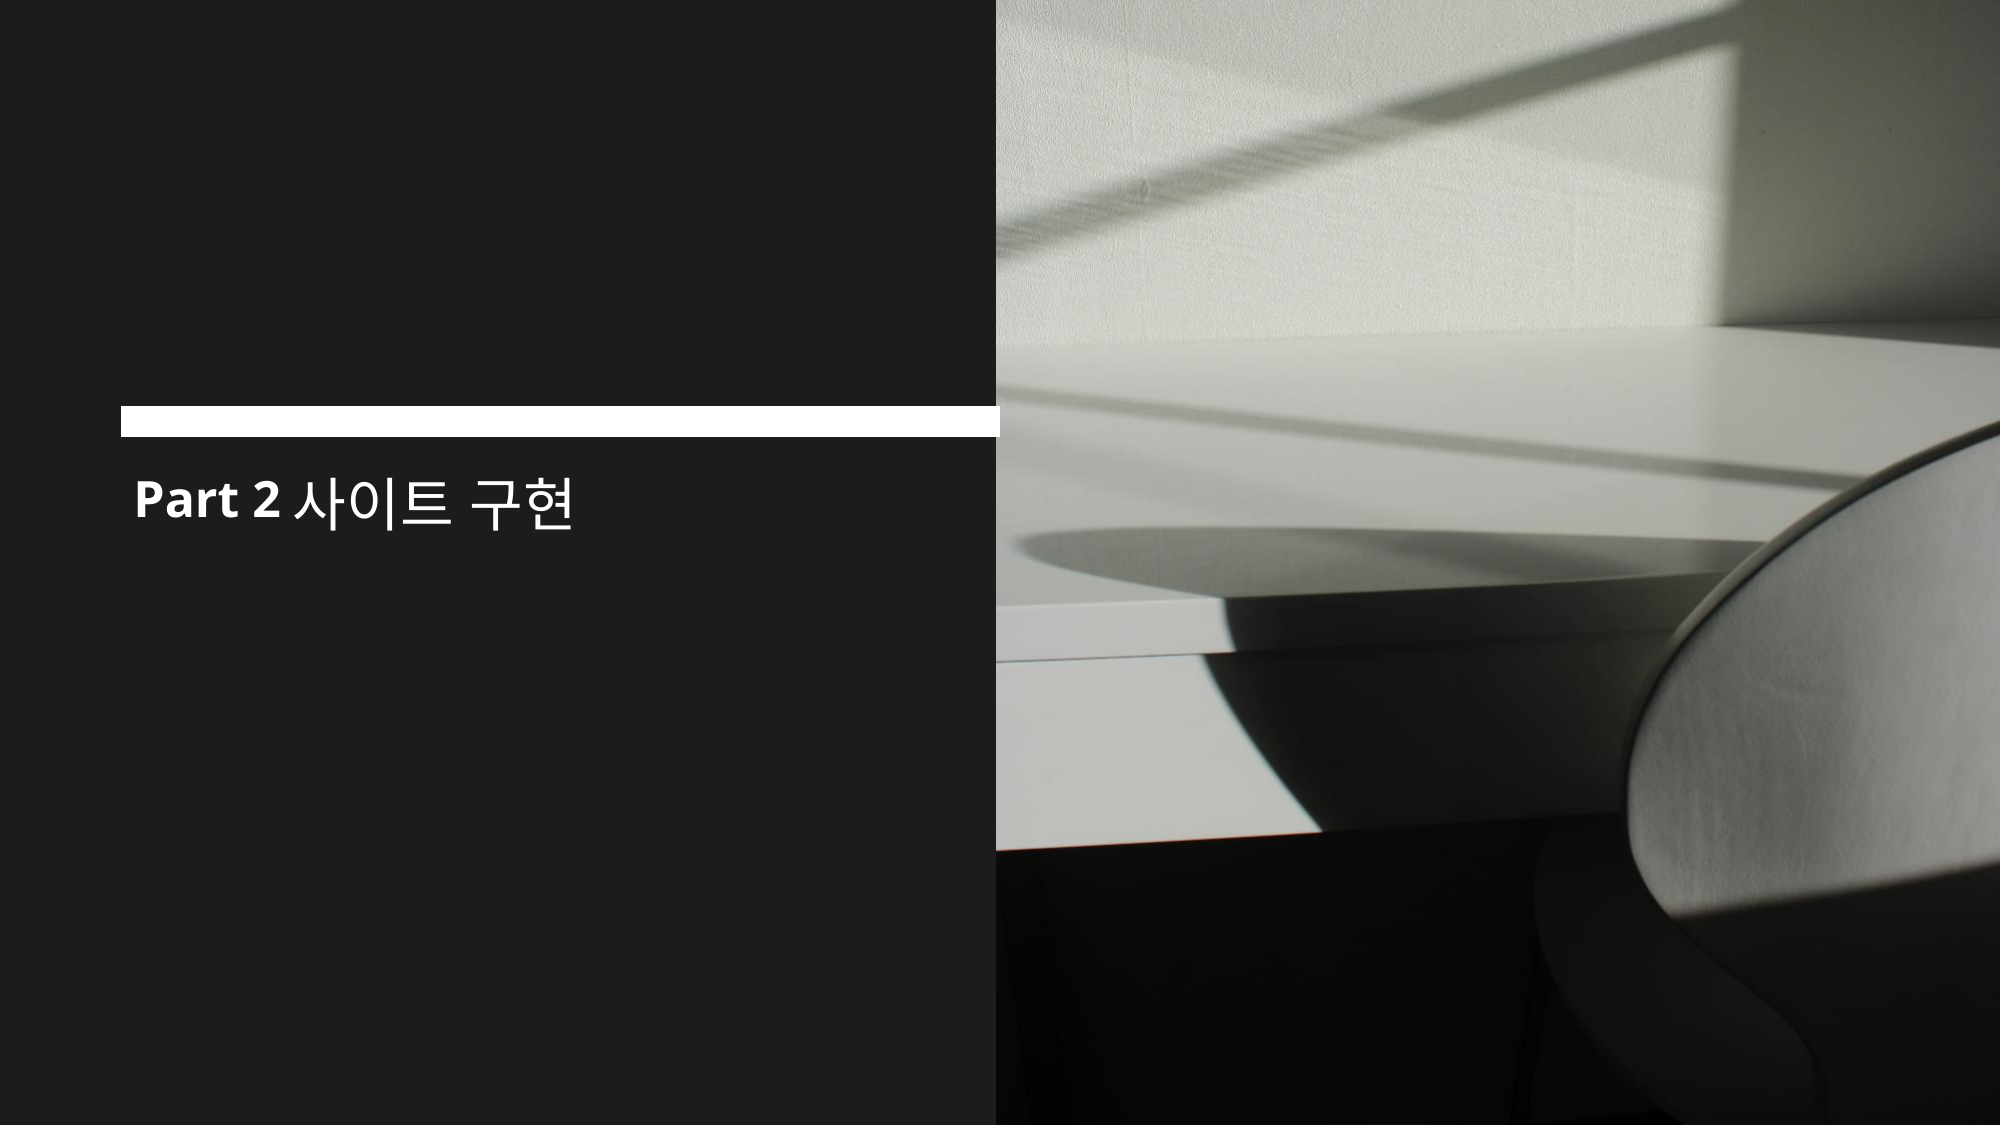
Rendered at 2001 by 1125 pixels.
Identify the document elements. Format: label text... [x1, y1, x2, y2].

text_box Part 2 [118, 460, 278, 535]
picture [996, 0, 2000, 1125]
text_box 사이트 구현 [278, 460, 592, 545]
